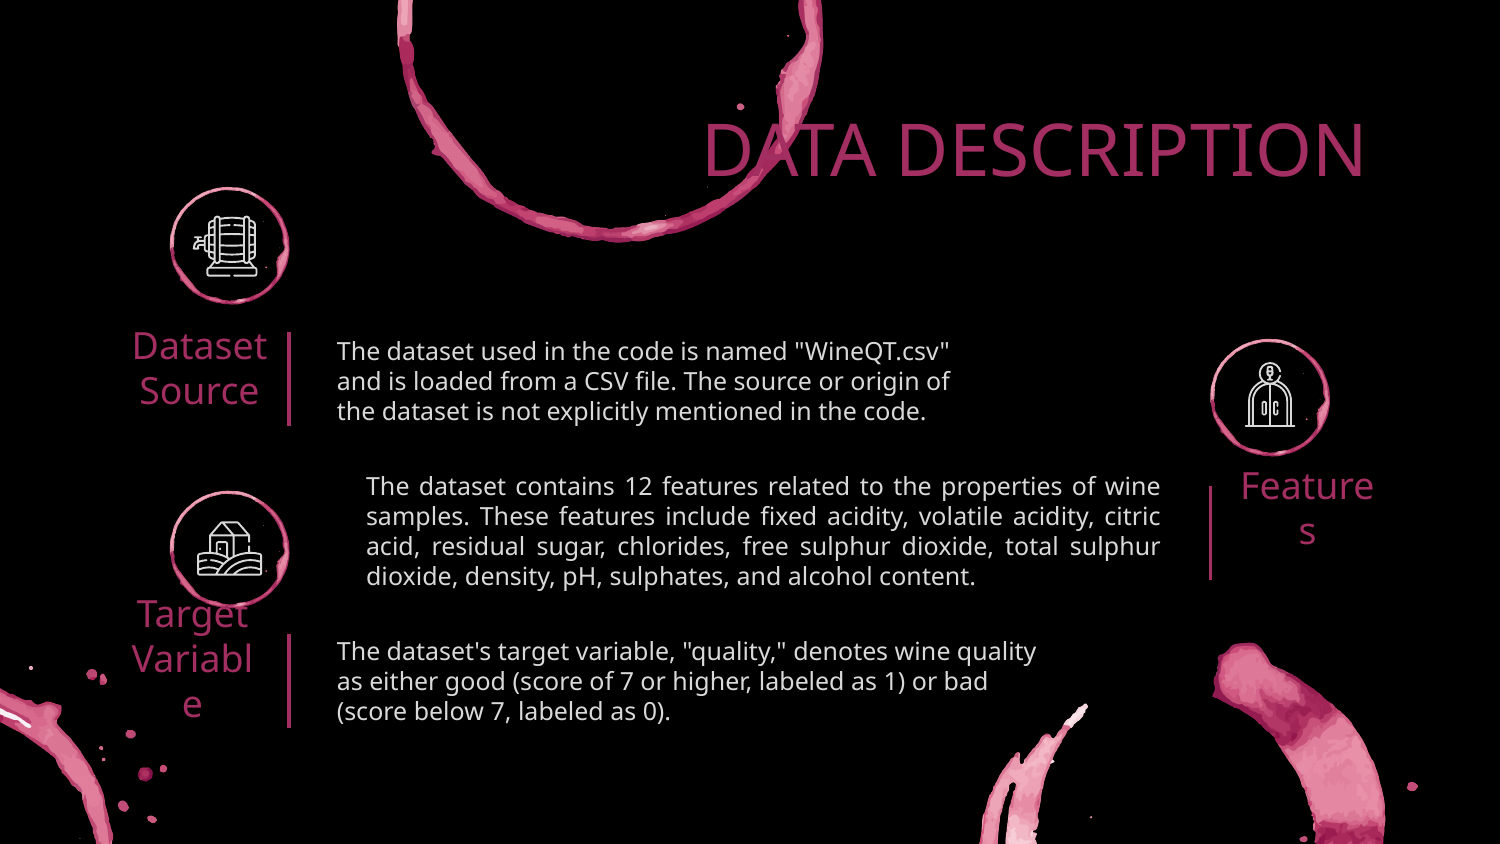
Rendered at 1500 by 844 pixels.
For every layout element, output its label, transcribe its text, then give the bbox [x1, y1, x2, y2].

subtitle The dataset's target variable, "quality," denotes wine quality as either good (score of 7 or higher, labeled as 1) or bad (score below 7, labeled as 0). [321, 605, 1061, 756]
picture [972, 636, 1431, 844]
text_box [169, 186, 290, 305]
subtitle Target Variable [108, 633, 277, 681]
subtitle Features [1223, 483, 1392, 531]
subtitle The dataset contains 12 features related to the properties of wine samples. These features include fixed acidity, volatile acidity, citric acid, residual sugar, chlorides, free sulphur dioxide, total sulphur dioxide, density, pH, sulphates, and alcohol content. [351, 455, 1178, 606]
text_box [1209, 338, 1331, 457]
subtitle The dataset used in the code is named "WineQT.csv" and is loaded from a CSV file. The source or origin of the dataset is not explicitly mentioned in the code. [321, 305, 991, 456]
picture [382, 0, 831, 88]
picture [0, 649, 182, 844]
title DATA DESCRIPTION [116, 88, 1383, 182]
subtitle Dataset Source [115, 343, 284, 390]
picture [382, 182, 831, 255]
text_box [169, 490, 290, 609]
